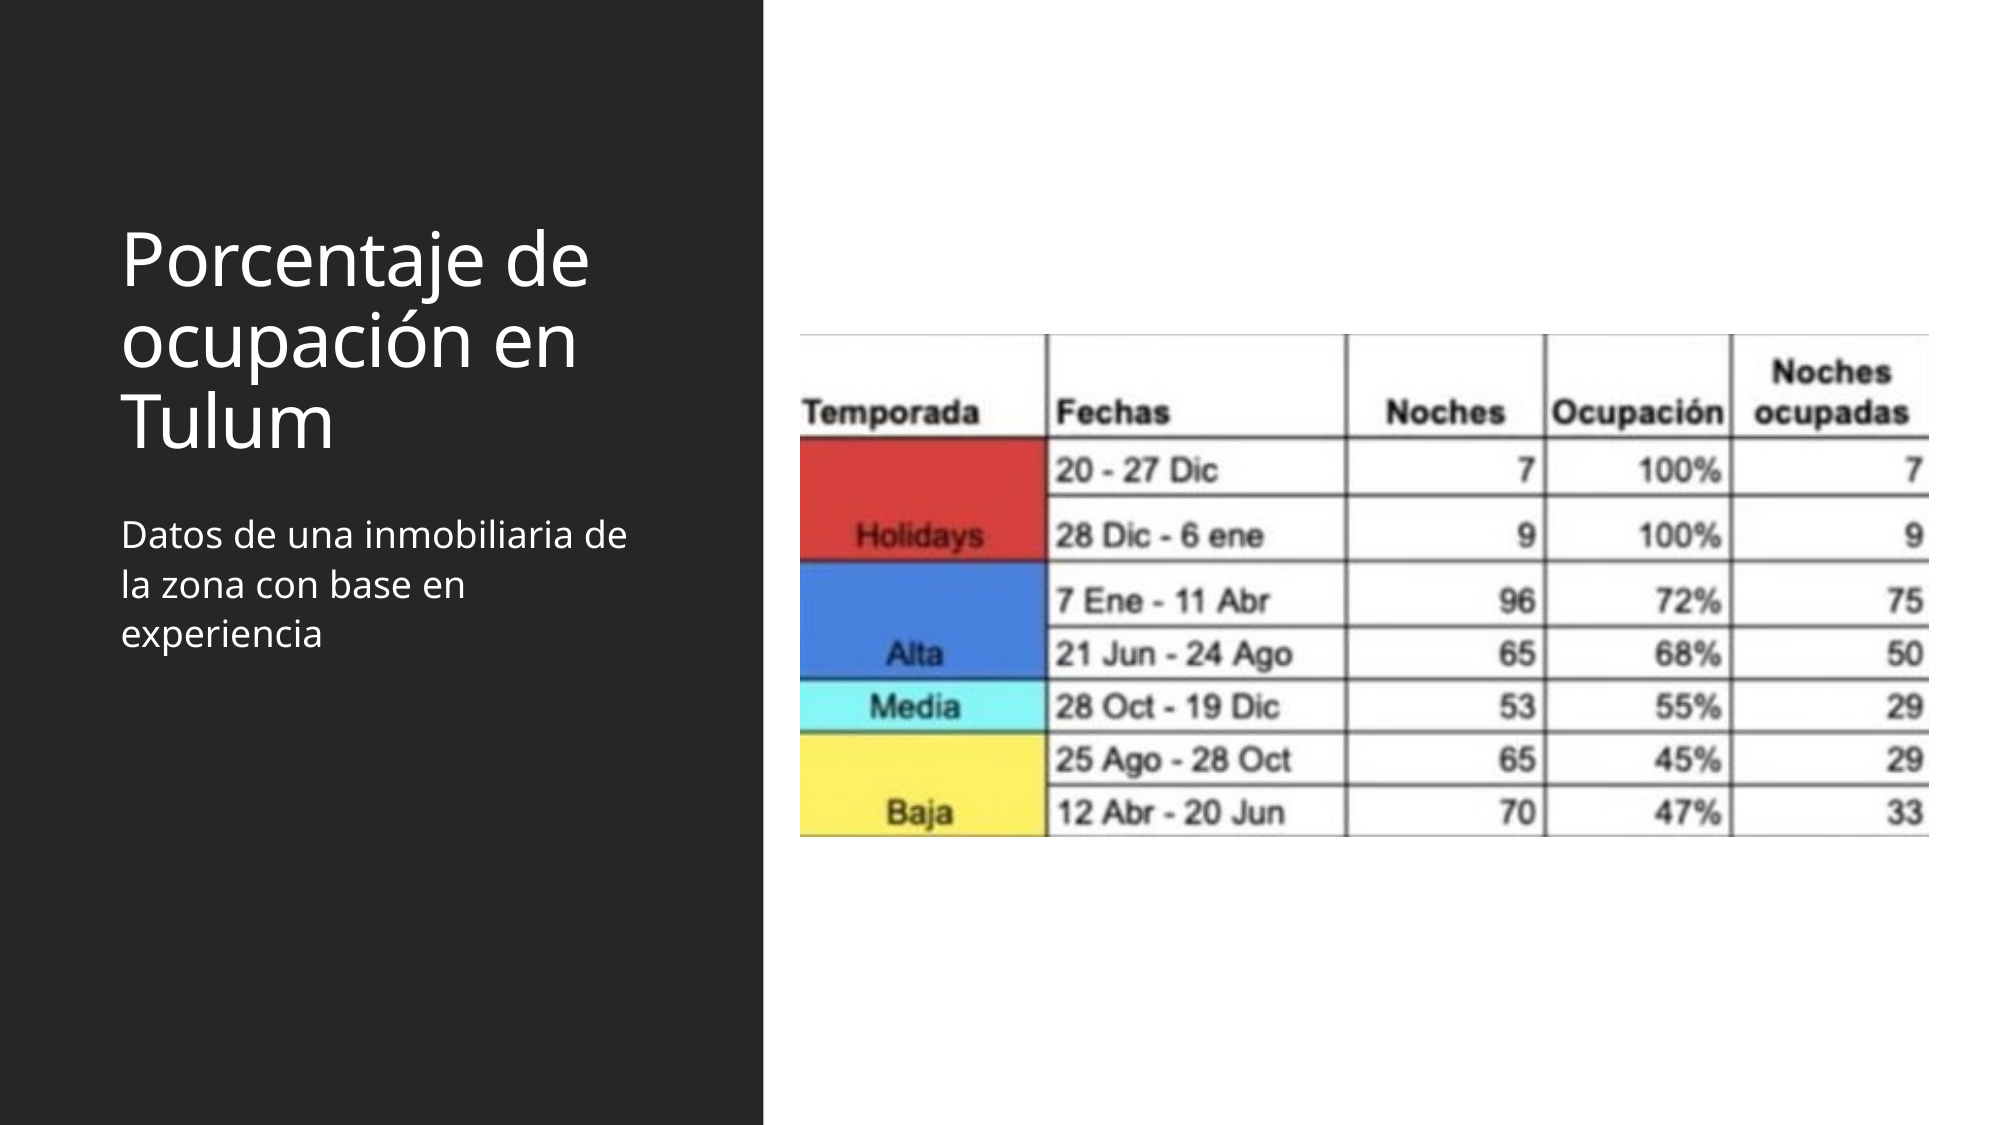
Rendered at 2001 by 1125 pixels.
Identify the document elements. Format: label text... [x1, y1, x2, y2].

title Porcentaje de ocupación en Tulum [105, 128, 683, 473]
picture [799, 333, 1930, 838]
list Datos de una inmobiliaria de la zona con base en experiencia [105, 499, 683, 1002]
